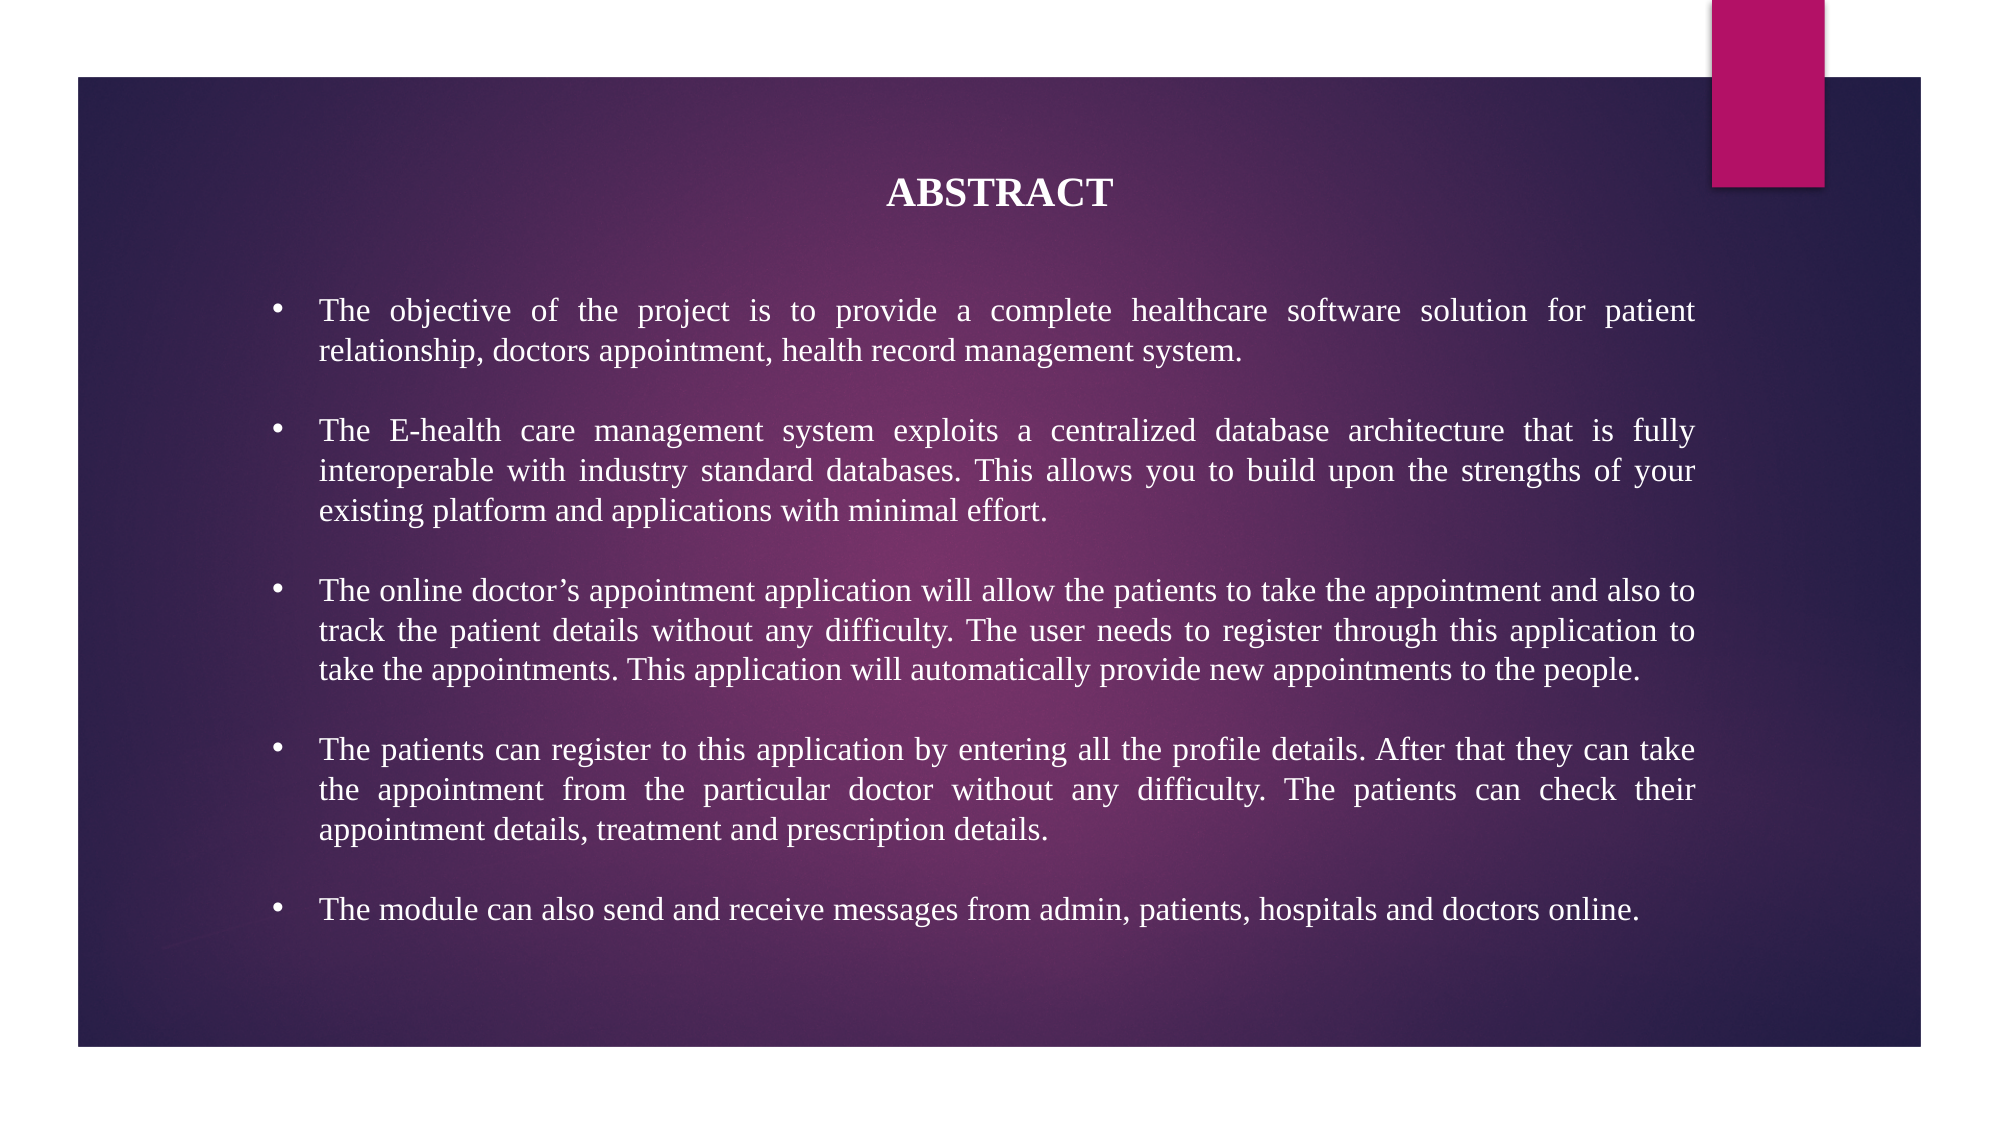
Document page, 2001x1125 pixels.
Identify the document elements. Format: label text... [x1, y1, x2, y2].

text_box ABSTRACT [716, 157, 1284, 223]
text_box The objective of the project is to provide a complete healthcare software solution for patient relationship, doctors appointment, health record management system. The E-health care management system exploits a centralized database architecture that is fully interoperable with industry standard databases. This allows you to build upon the strengths of your existing platform and applications with minimal effort. The online doctor’s appointment application will allow the patients to take the appointment and also to track the patient details without any difficulty. The user needs to register through this application to take the appointments. This application will automatically provide new appointments to the people. The patients can register to this application by entering all the profile details. After that they can take the appointment from the particular doctor without any difficulty. The patients can check their appointment details, treatment and prescription details. The module can also send and receive messages from admin, patients, hospitals and doctors online. [257, 280, 1714, 935]
